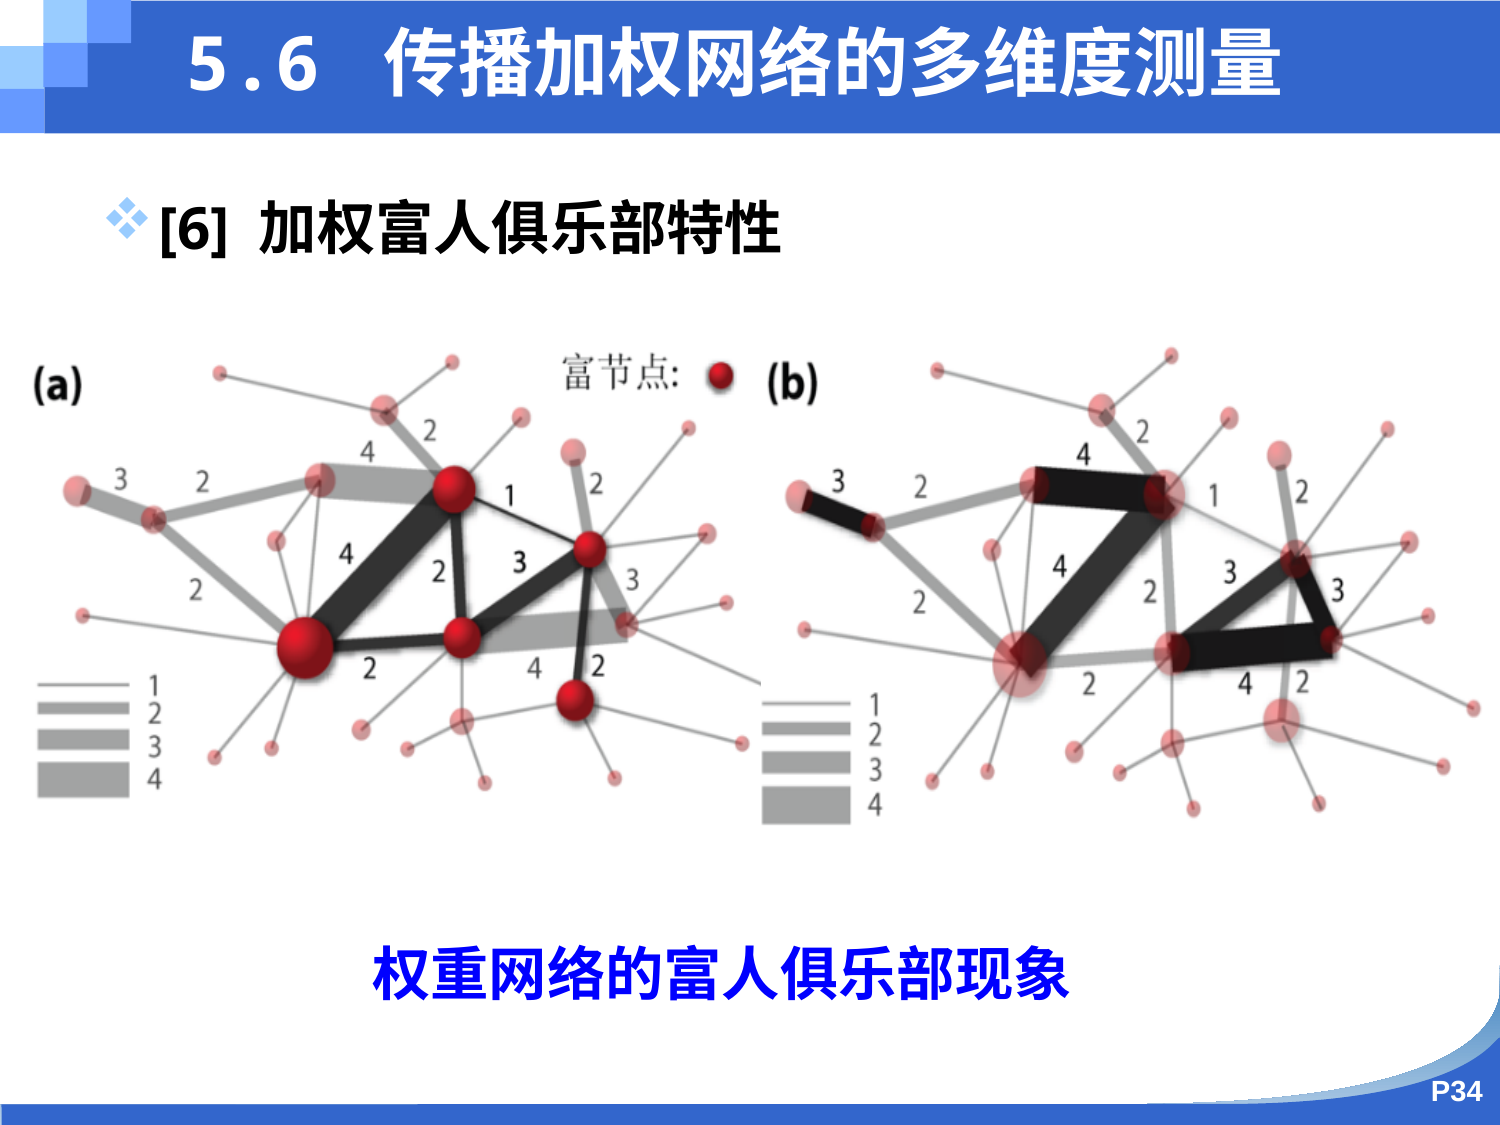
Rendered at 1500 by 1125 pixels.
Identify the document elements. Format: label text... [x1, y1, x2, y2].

slide_number P34 [1415, 1065, 1500, 1118]
picture [29, 325, 1487, 852]
text_box [6] 加权富人俱乐部特性 [86, 113, 1437, 279]
text_box 权重网络的富人俱乐部现象 [6, 894, 1438, 1015]
text_box 5.6 传播加权网络的多维度测量 [171, 7, 1353, 113]
